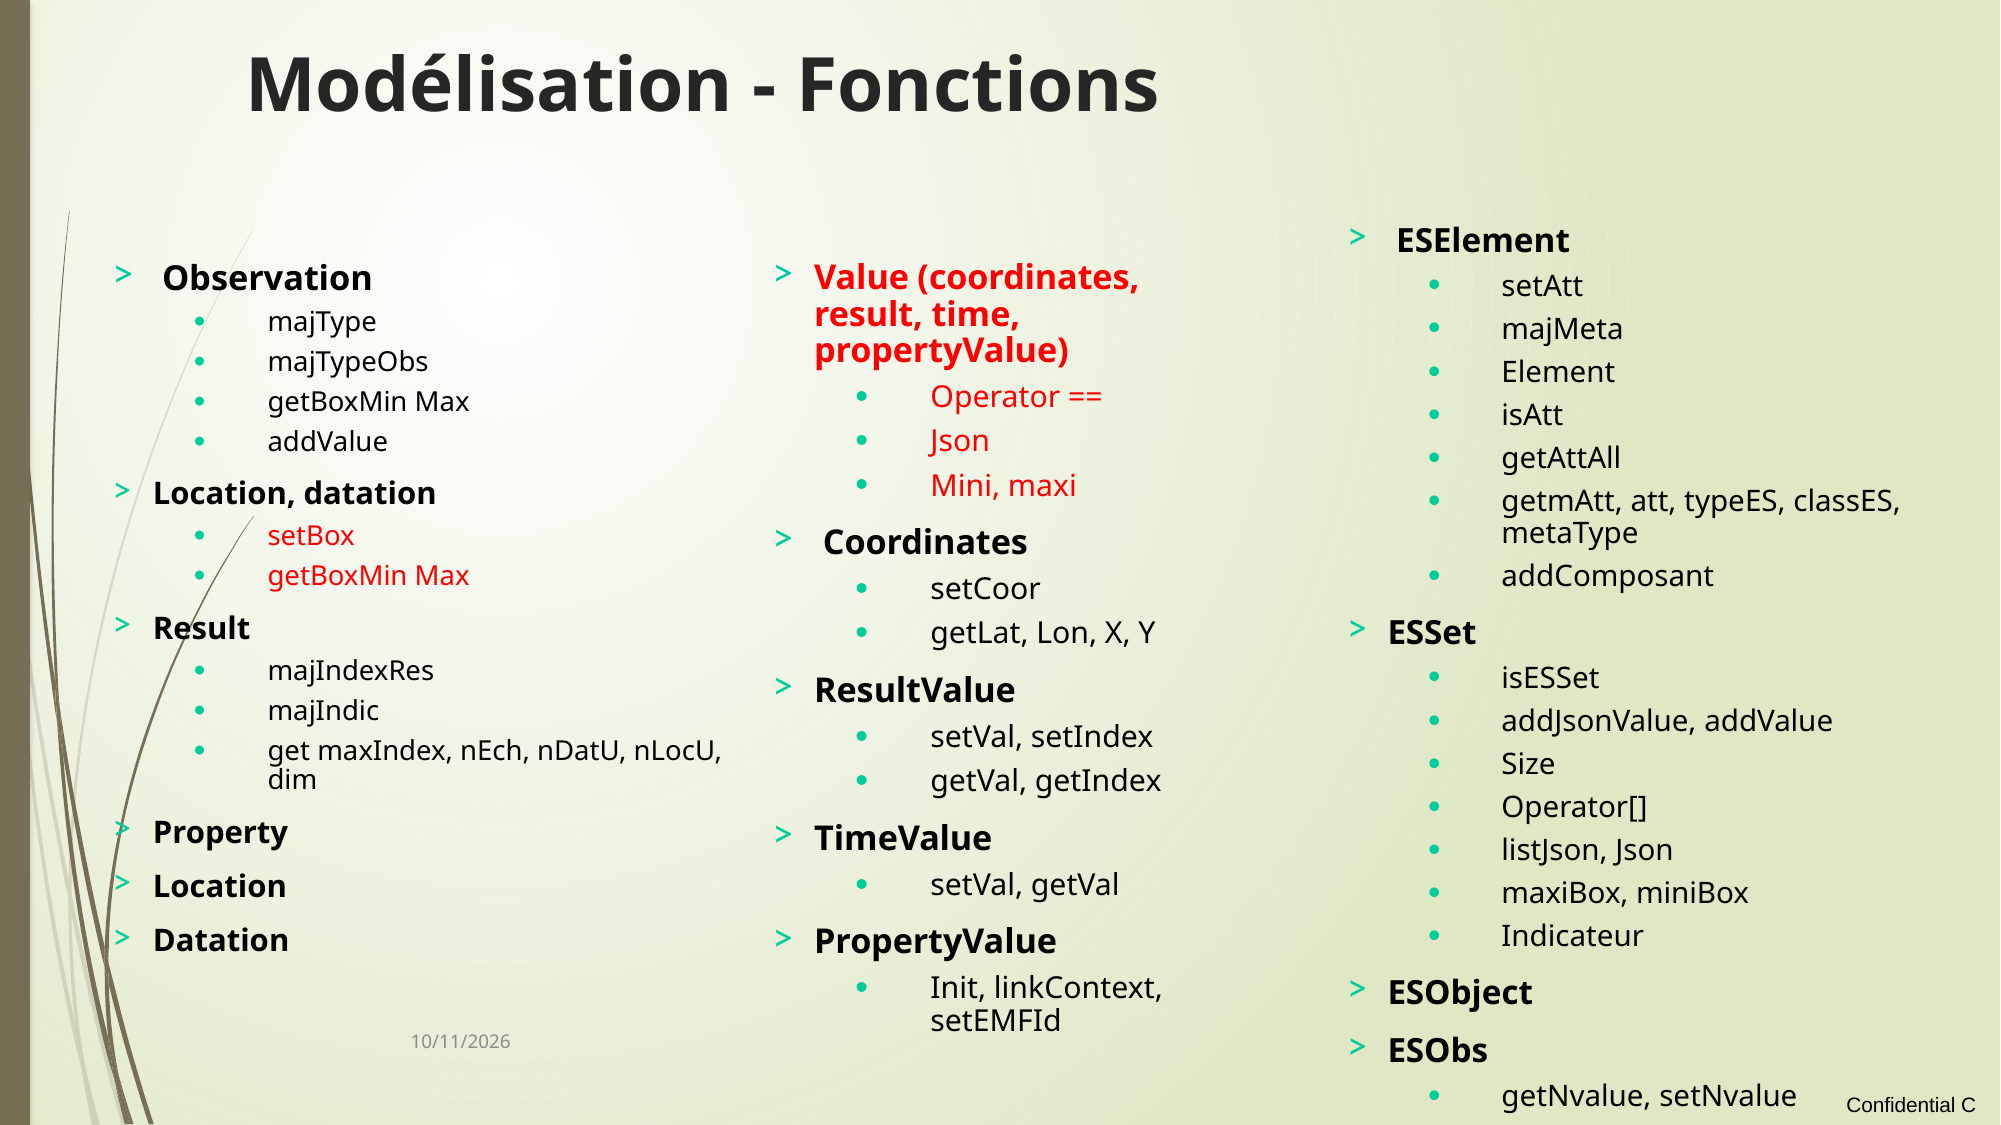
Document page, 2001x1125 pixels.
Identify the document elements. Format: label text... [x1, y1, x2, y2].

title Modélisation - Fonctions [230, 28, 1837, 186]
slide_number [75, 1012, 526, 1073]
text_box ESElement setAtt majMeta Element isAtt getAttAll getmAtt, att, typeES, classES, metaType addComposant ESSet isESSet addJsonValue, addValue Size Operator[] listJson, Json maxiBox, miniBox Indicateur ESObject ESObs getNvalue, setNvalue [1329, 214, 1998, 1125]
text_box Observation majType majTypeObs getBoxMin Max addValue Location, datation setBox getBoxMin Max Result majIndexRes majIndic get maxIndex, nEch, nDatU, nLocU, dim Property Location Datation [95, 251, 756, 971]
text_box Value (coordinates, result, time, propertyValue) Operator == Json Mini, maxi Coordinates setCoor getLat, Lon, X, Y ResultValue setVal, setIndex getVal, getIndex TimeValue setVal, getVal PropertyValue Init, linkContext, setEMFId [755, 251, 1247, 1125]
